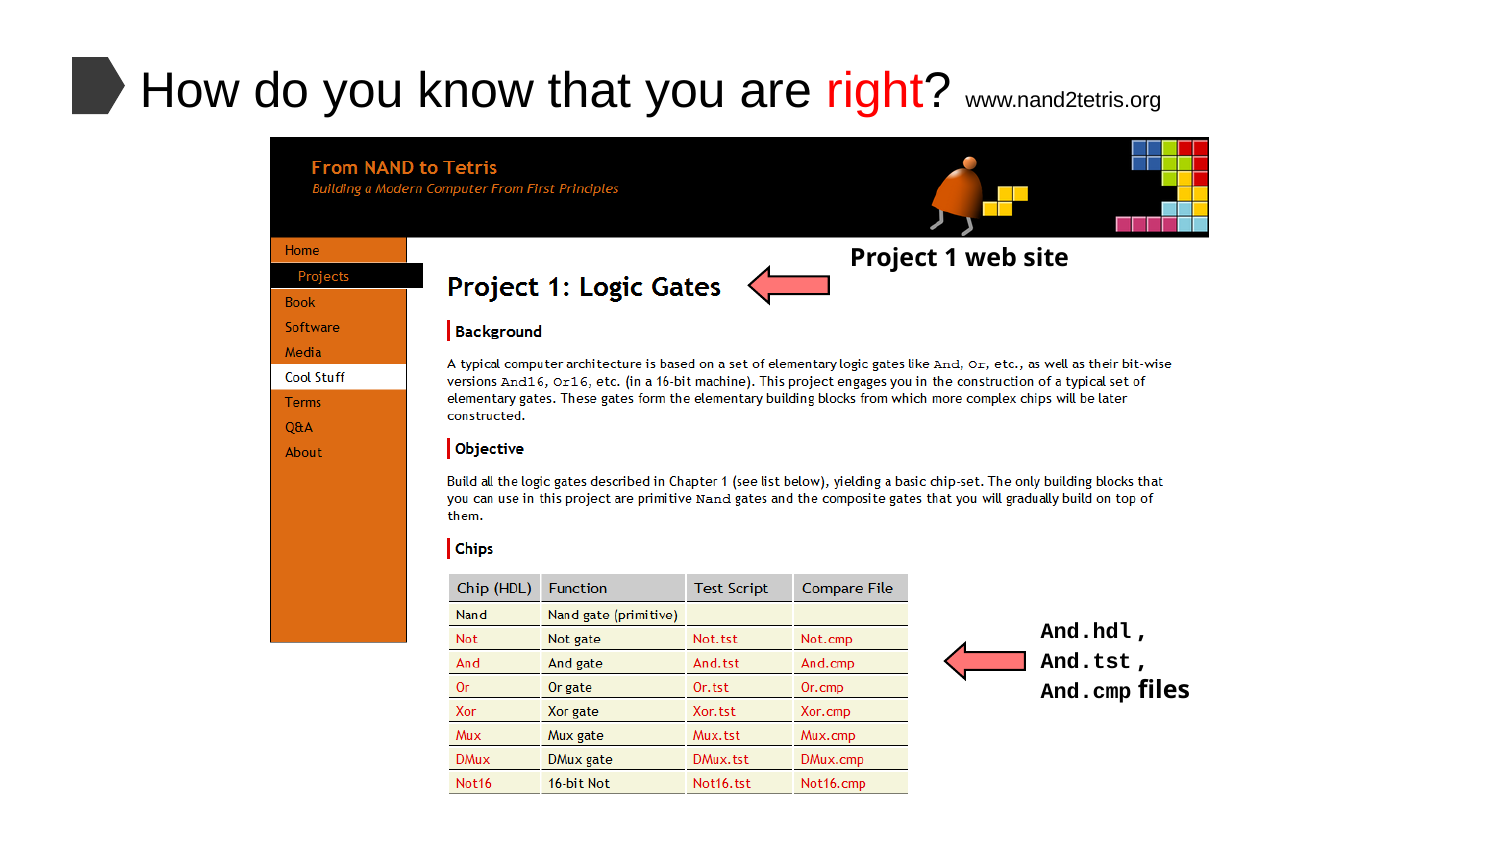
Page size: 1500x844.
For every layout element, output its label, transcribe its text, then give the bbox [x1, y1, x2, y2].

text_box [70, 55, 125, 117]
picture [269, 136, 1209, 794]
text_box How do you know that you are right? www.nand2tetris.org [125, 49, 1500, 125]
